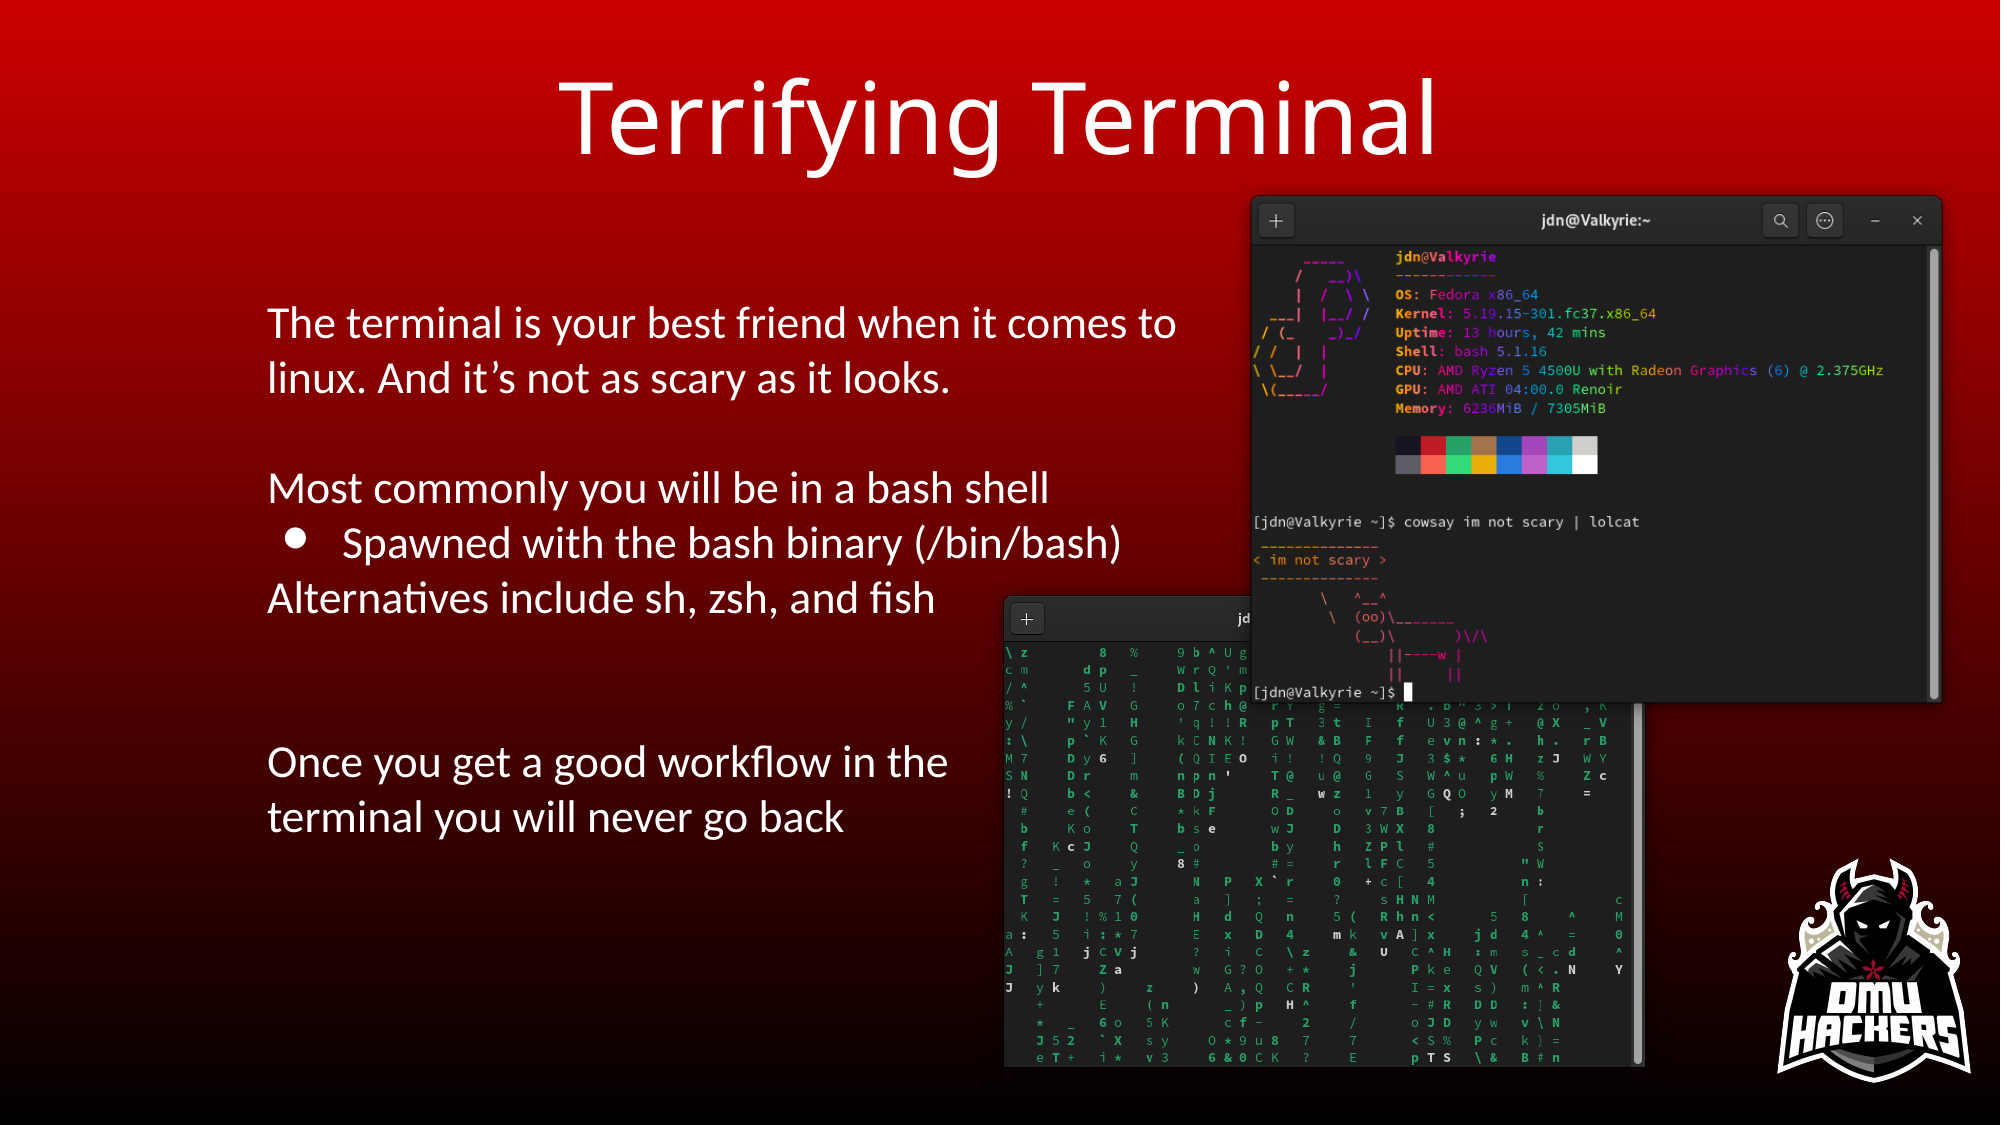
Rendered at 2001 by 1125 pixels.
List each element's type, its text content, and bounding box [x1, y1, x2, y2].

picture [977, 172, 1969, 1095]
text_box Terrifying Terminal [31, 23, 1969, 206]
text_box The terminal is your best friend when it comes to linux. And it’s not as scary as it looks. Most commonly you will be in a bash shell Spawned with the bash binary (/bin/bash) Alternatives include sh, zsh, and fish Once you get a good workflow in the terminal you will never go back [252, 277, 1196, 858]
picture [1777, 858, 1971, 1083]
